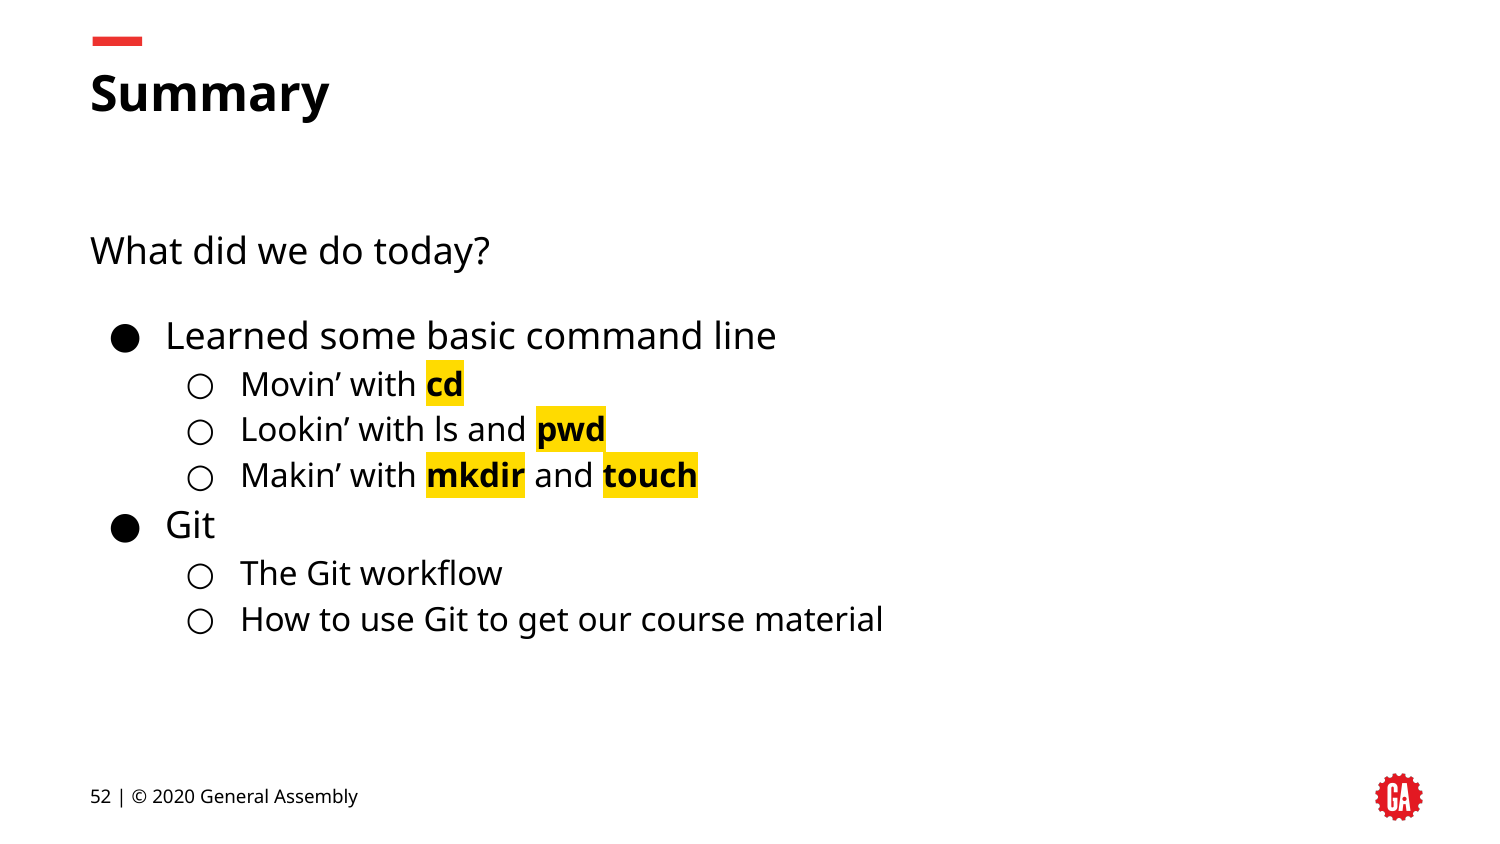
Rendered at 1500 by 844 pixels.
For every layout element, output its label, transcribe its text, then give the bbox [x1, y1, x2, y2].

list What did we do today? Learned some basic command line Movin’ with cd Lookin’ with ls and pwd Makin’ with mkdir and touch Git The Git workflow How to use Git to get our course material [75, 205, 1424, 688]
picture [1373, 771, 1425, 823]
title Summary [75, 46, 1473, 140]
slide_number 52 | © 2020 General Assembly [75, 764, 545, 830]
